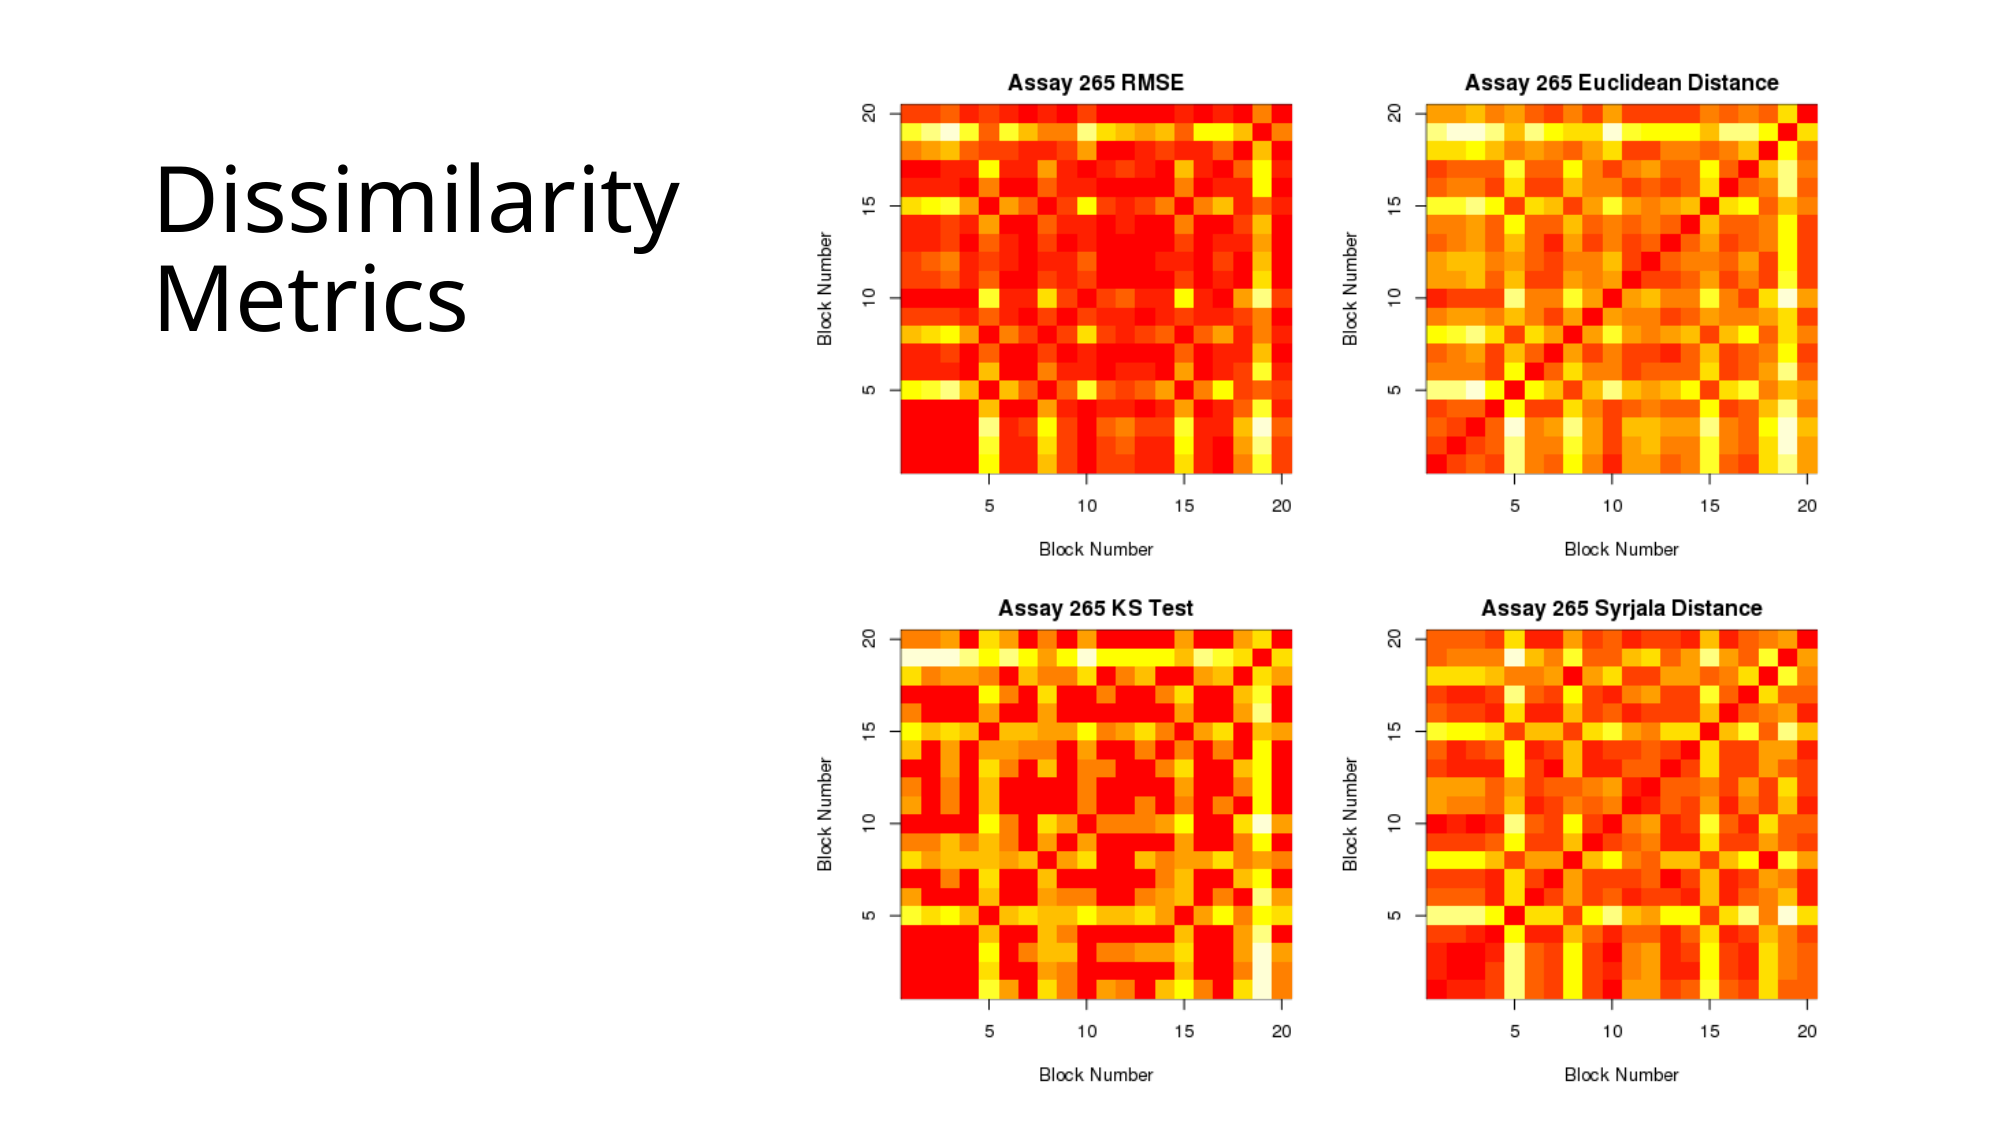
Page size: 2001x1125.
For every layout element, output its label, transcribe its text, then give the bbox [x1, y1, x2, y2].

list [812, 59, 1863, 1110]
title Dissimilarity Metrics [137, 59, 812, 445]
